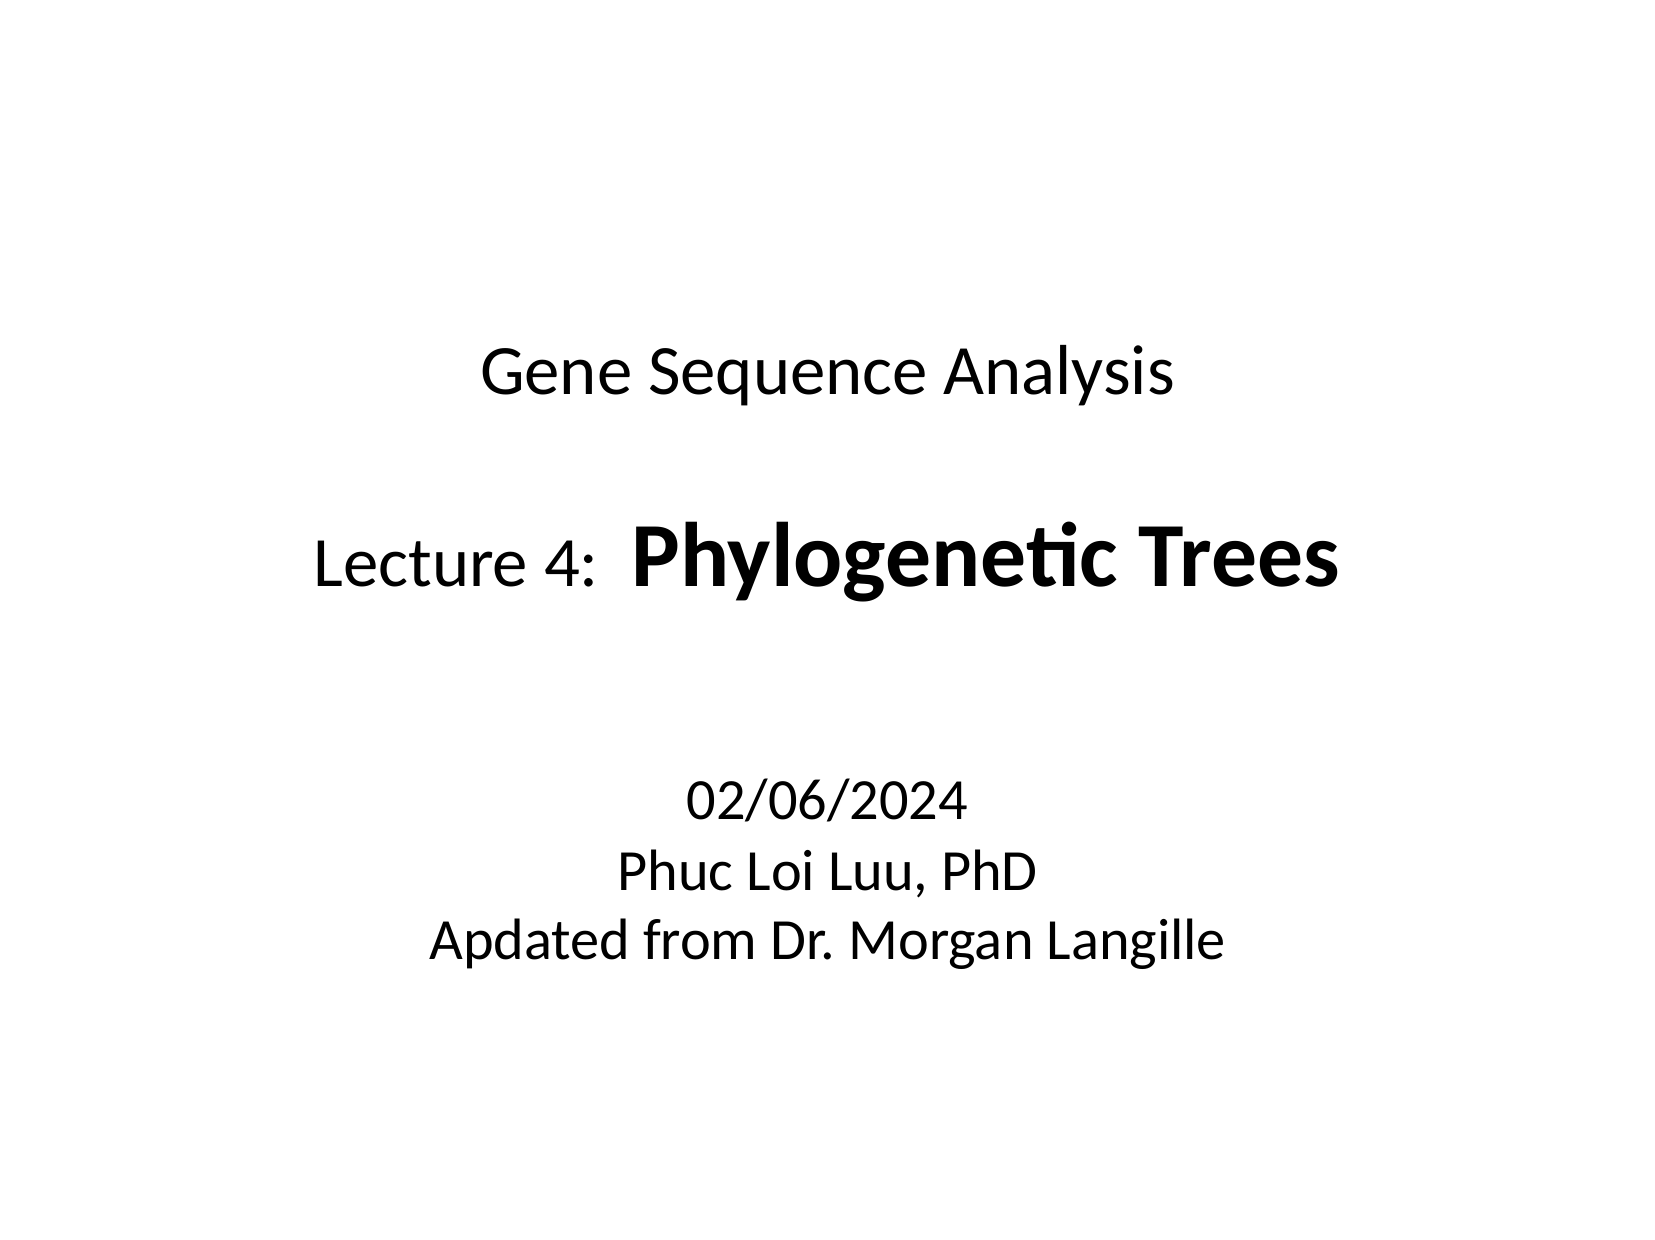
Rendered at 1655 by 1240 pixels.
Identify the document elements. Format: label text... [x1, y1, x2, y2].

text_box Gene Sequence Analysis Lecture 4: Phylogenetic Trees 02/06/2024 Phuc Loi Luu, PhD Apdated from Dr. Morgan Langille [123, 313, 1531, 972]
